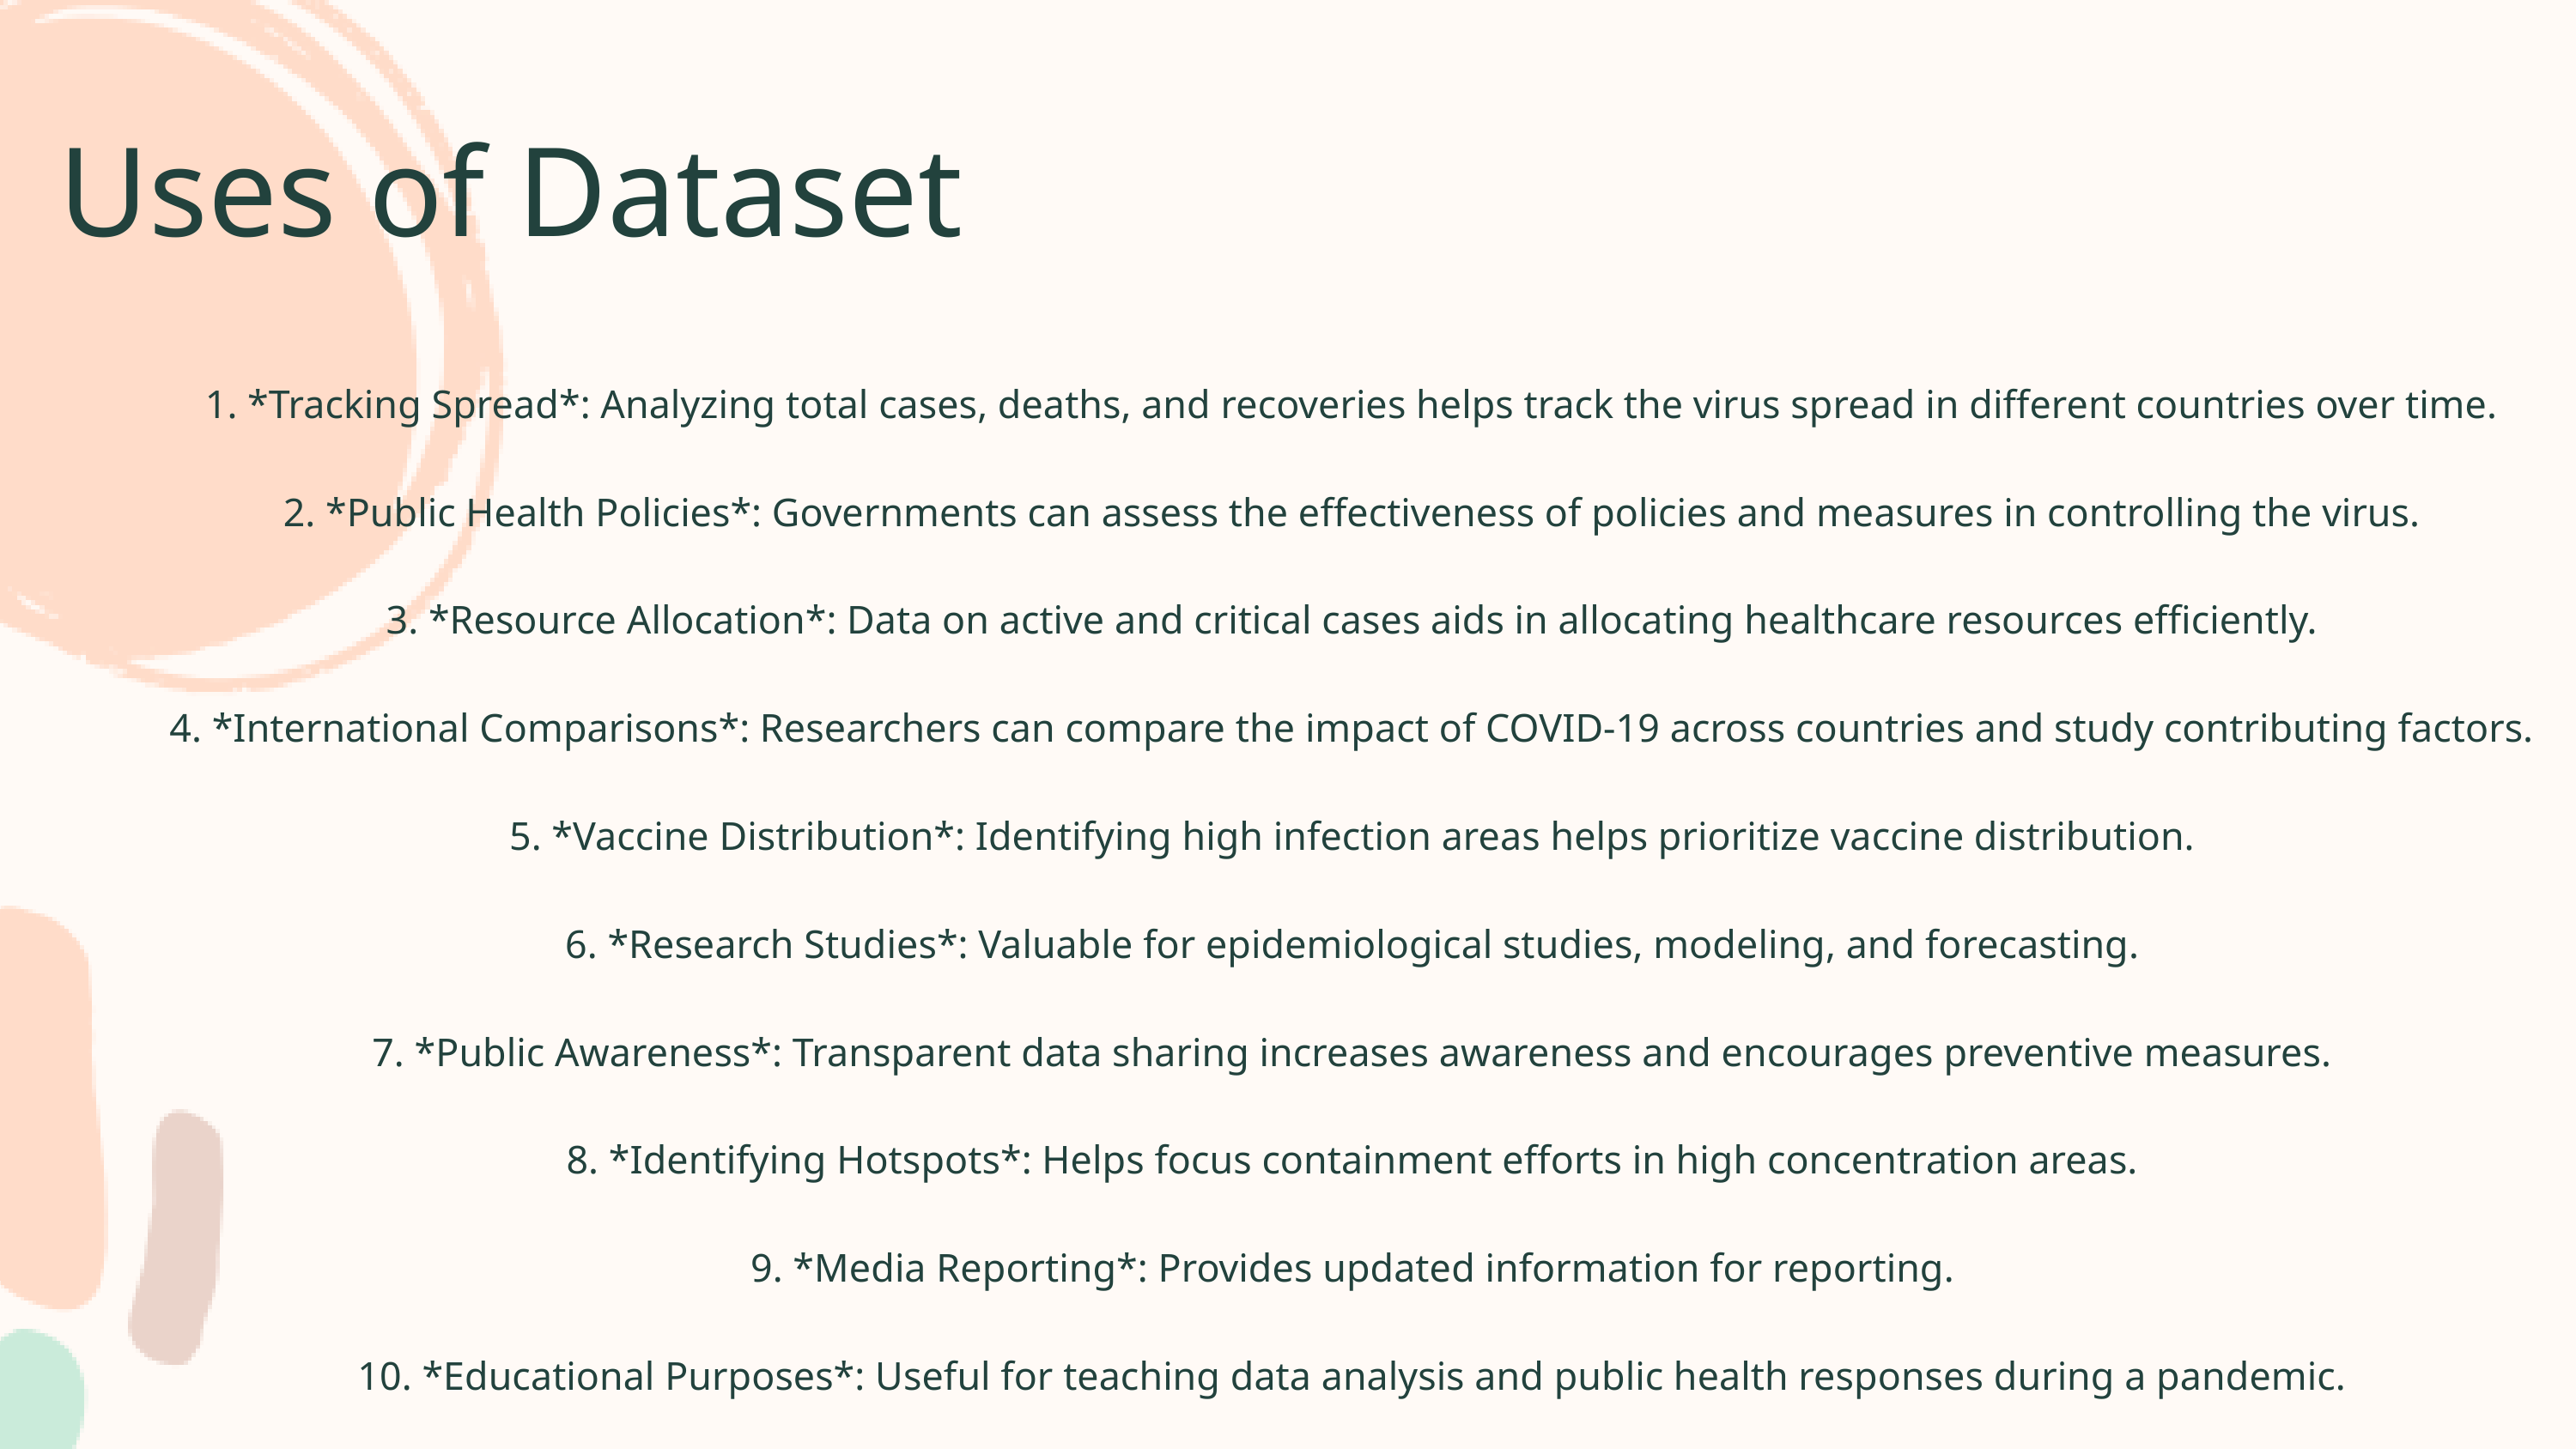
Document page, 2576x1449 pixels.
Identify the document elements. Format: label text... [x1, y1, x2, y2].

text_box [0, 0, 508, 372]
text_box 1. *Tracking Spread*: Analyzing total cases, deaths, and recoveries helps track the virus spread in different countries over time. 2. *Public Health Policies*: Governments can assess the effectiveness of policies and measures in controlling the virus. 3. *Resource Allocation*: Data on active and critical cases aids in allocating healthcare resources efficiently. 4. *International Comparisons*: Researchers can compare the impact of COVID-19 across countries and study contributing factors. 5. *Vaccine Distribution*: Identifying high infection areas helps prioritize vaccine distribution. 6. *Research Studies*: Valuable for epidemiological studies, modeling, and forecasting. 7. *Public Awareness*: Transparent data sharing increases awareness and encourages preventive measures. 8. *Identifying Hotspots*: Helps focus containment efforts in high concentration areas. 9. *Media Reporting*: Provides updated information for reporting. 10. *Educational Purposes*: Useful for teaching data analysis and public health responses during a pandemic. [0, 372, 2576, 1449]
text_box Uses of Dataset [58, 156, 1910, 261]
